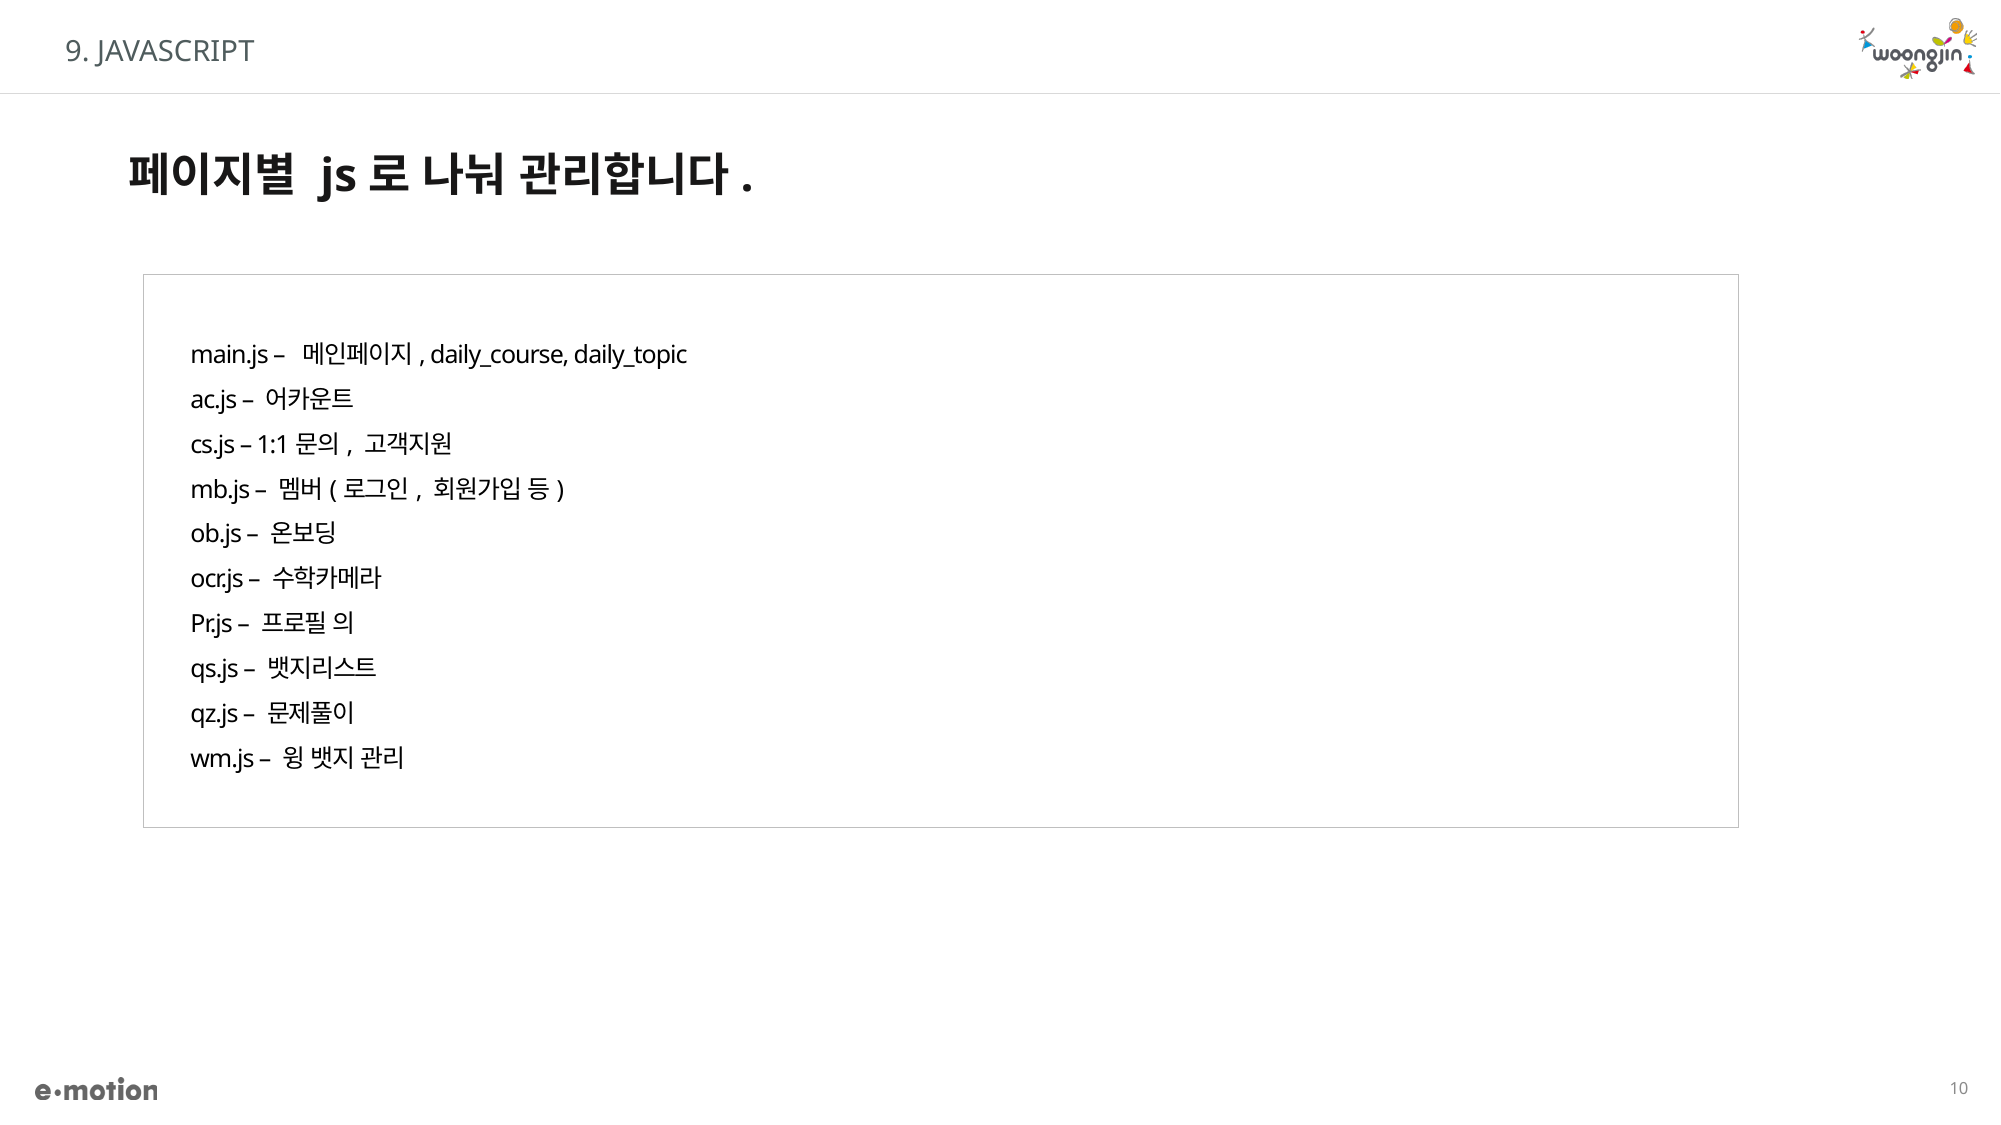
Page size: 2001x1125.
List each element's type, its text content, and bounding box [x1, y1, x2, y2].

text_box 페이지별 js로 나눠 관리합니다. [113, 137, 1887, 208]
slide_number 10 [1533, 1078, 1984, 1100]
text_box [142, 274, 1740, 828]
text_box main.js – 메인페이지, daily_course, daily_topic ac.js – 어카운트 cs.js – 1:1문의, 고객지원 mb.js – 멤버(로그인, 회원가입 등) ob.js – 온보딩 ocr.js – 수학카메라 Pr.js – 프로필 의 qs.js – 뱃지리스트 qz.js – 문제풀이 wm.js – 윙 뱃지 관리 [175, 316, 1712, 830]
text_box 9. JAVASCRIPT [50, 24, 270, 75]
